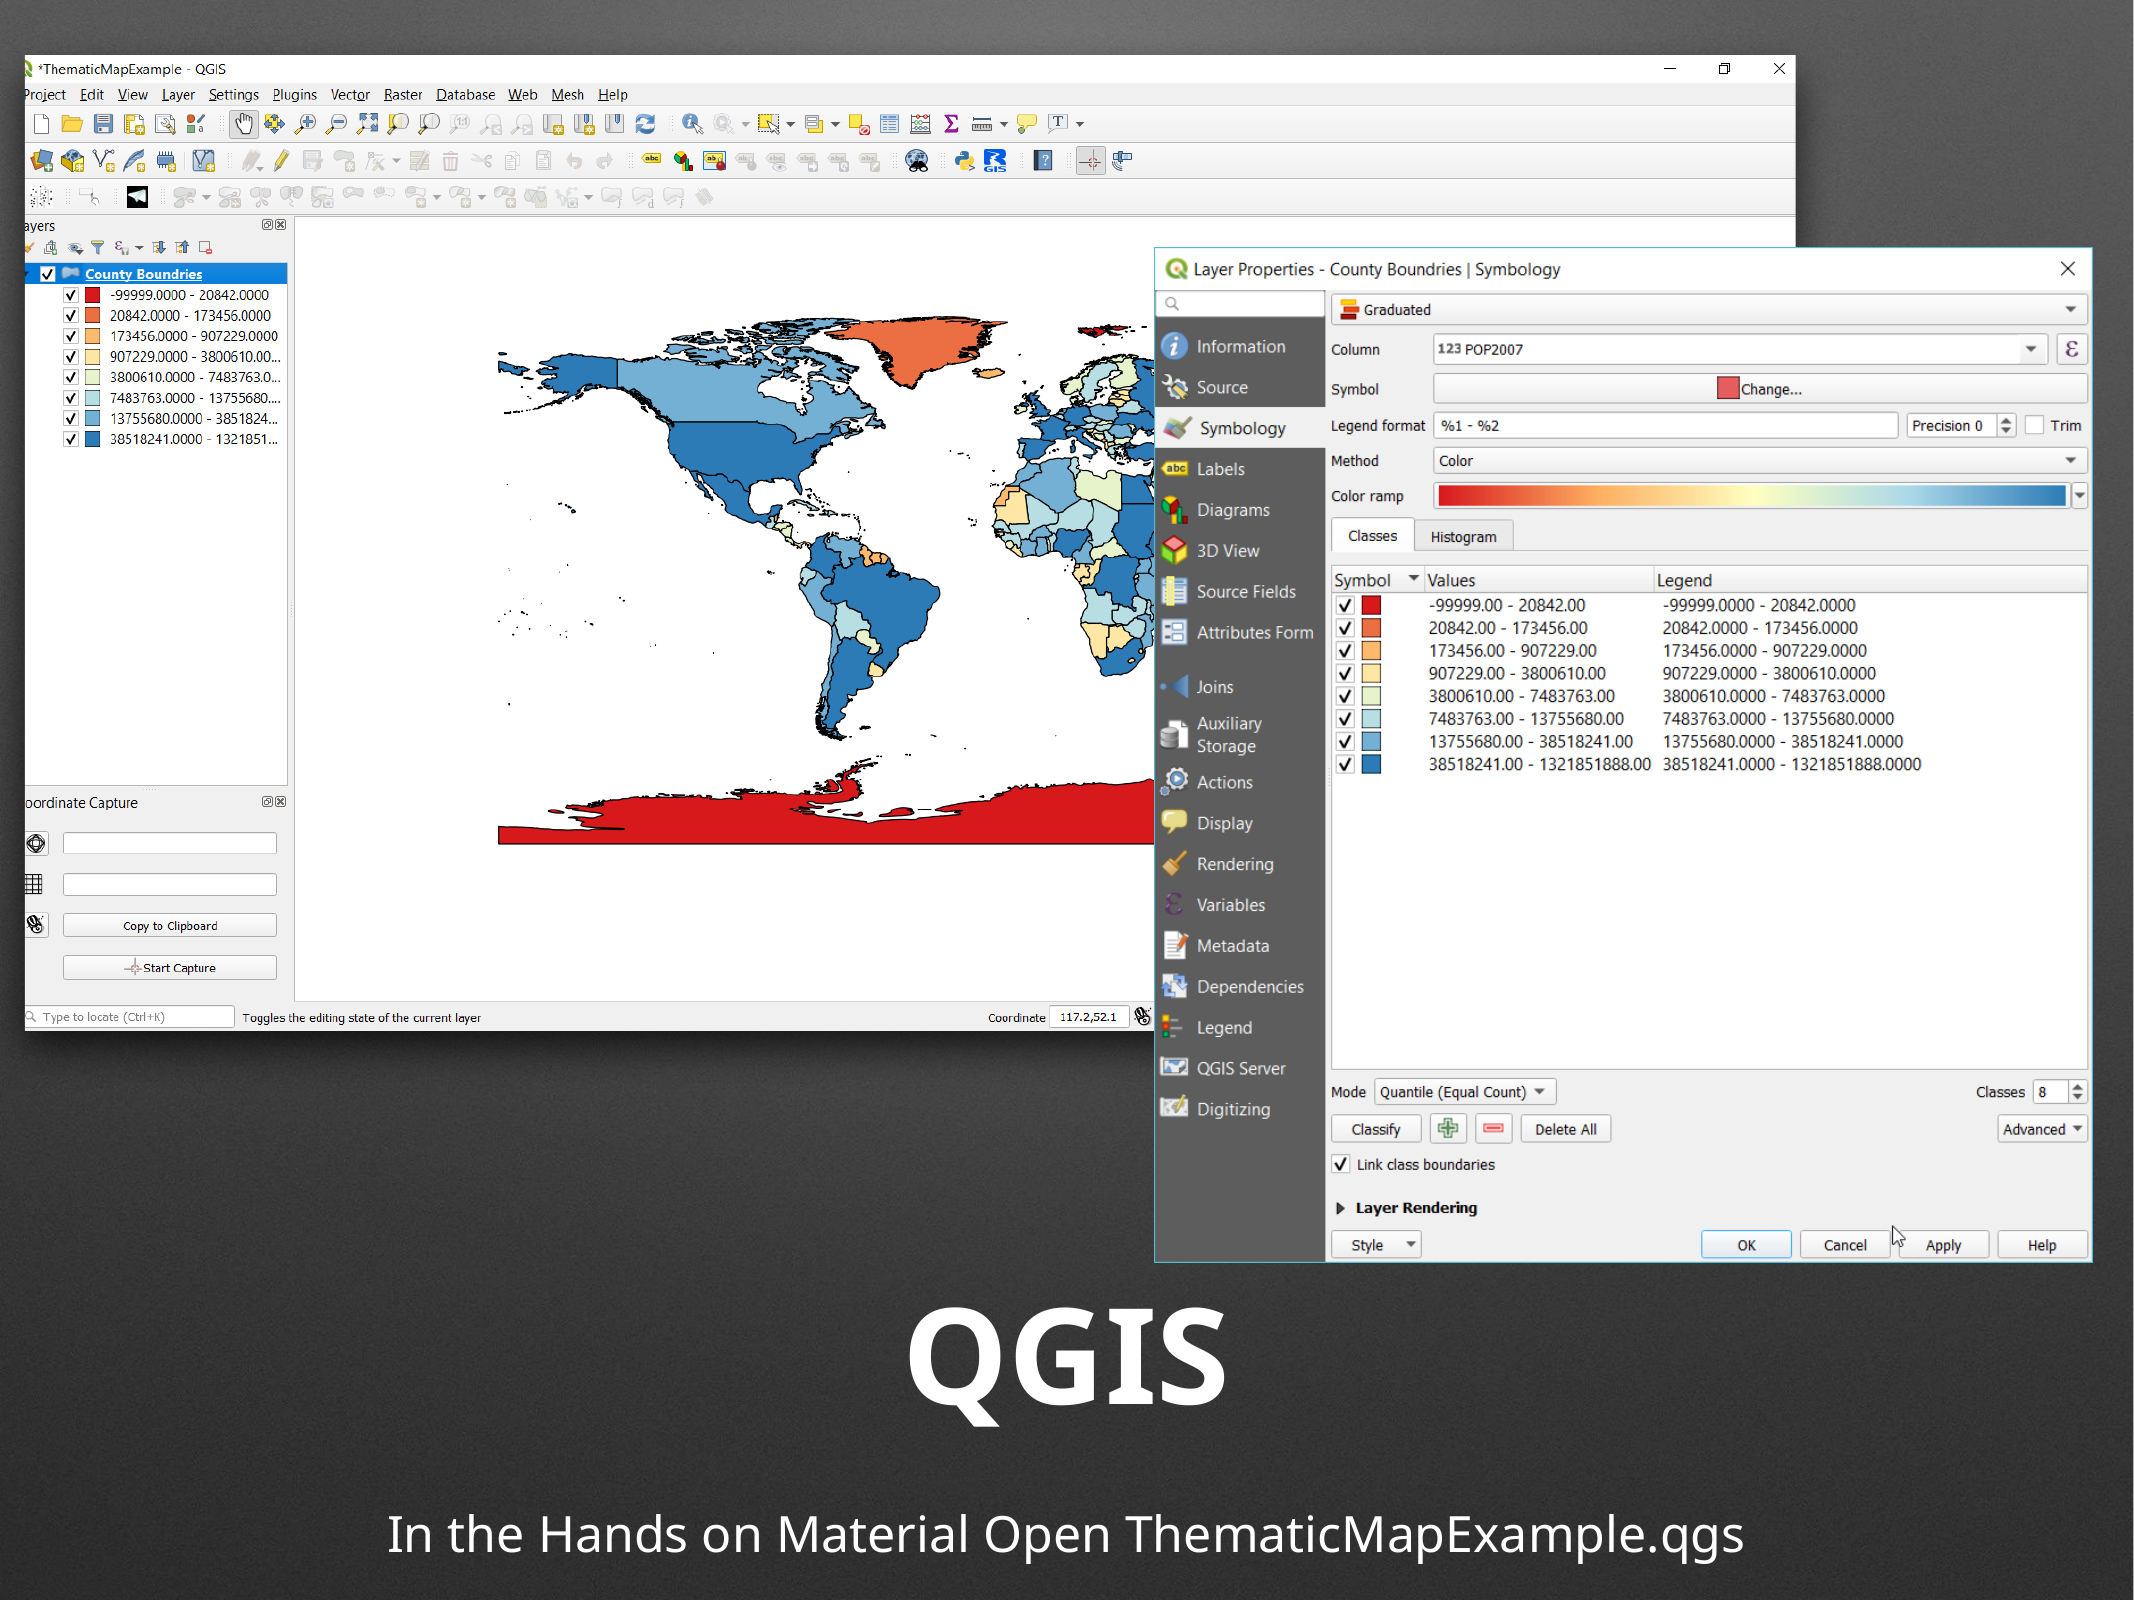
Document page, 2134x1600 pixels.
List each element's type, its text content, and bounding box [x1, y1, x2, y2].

title QGIS [125, 1262, 2009, 1440]
list In the Hands on Material Open ThematicMapExample.qgs [125, 1493, 2009, 1600]
picture [0, 0, 2134, 1600]
